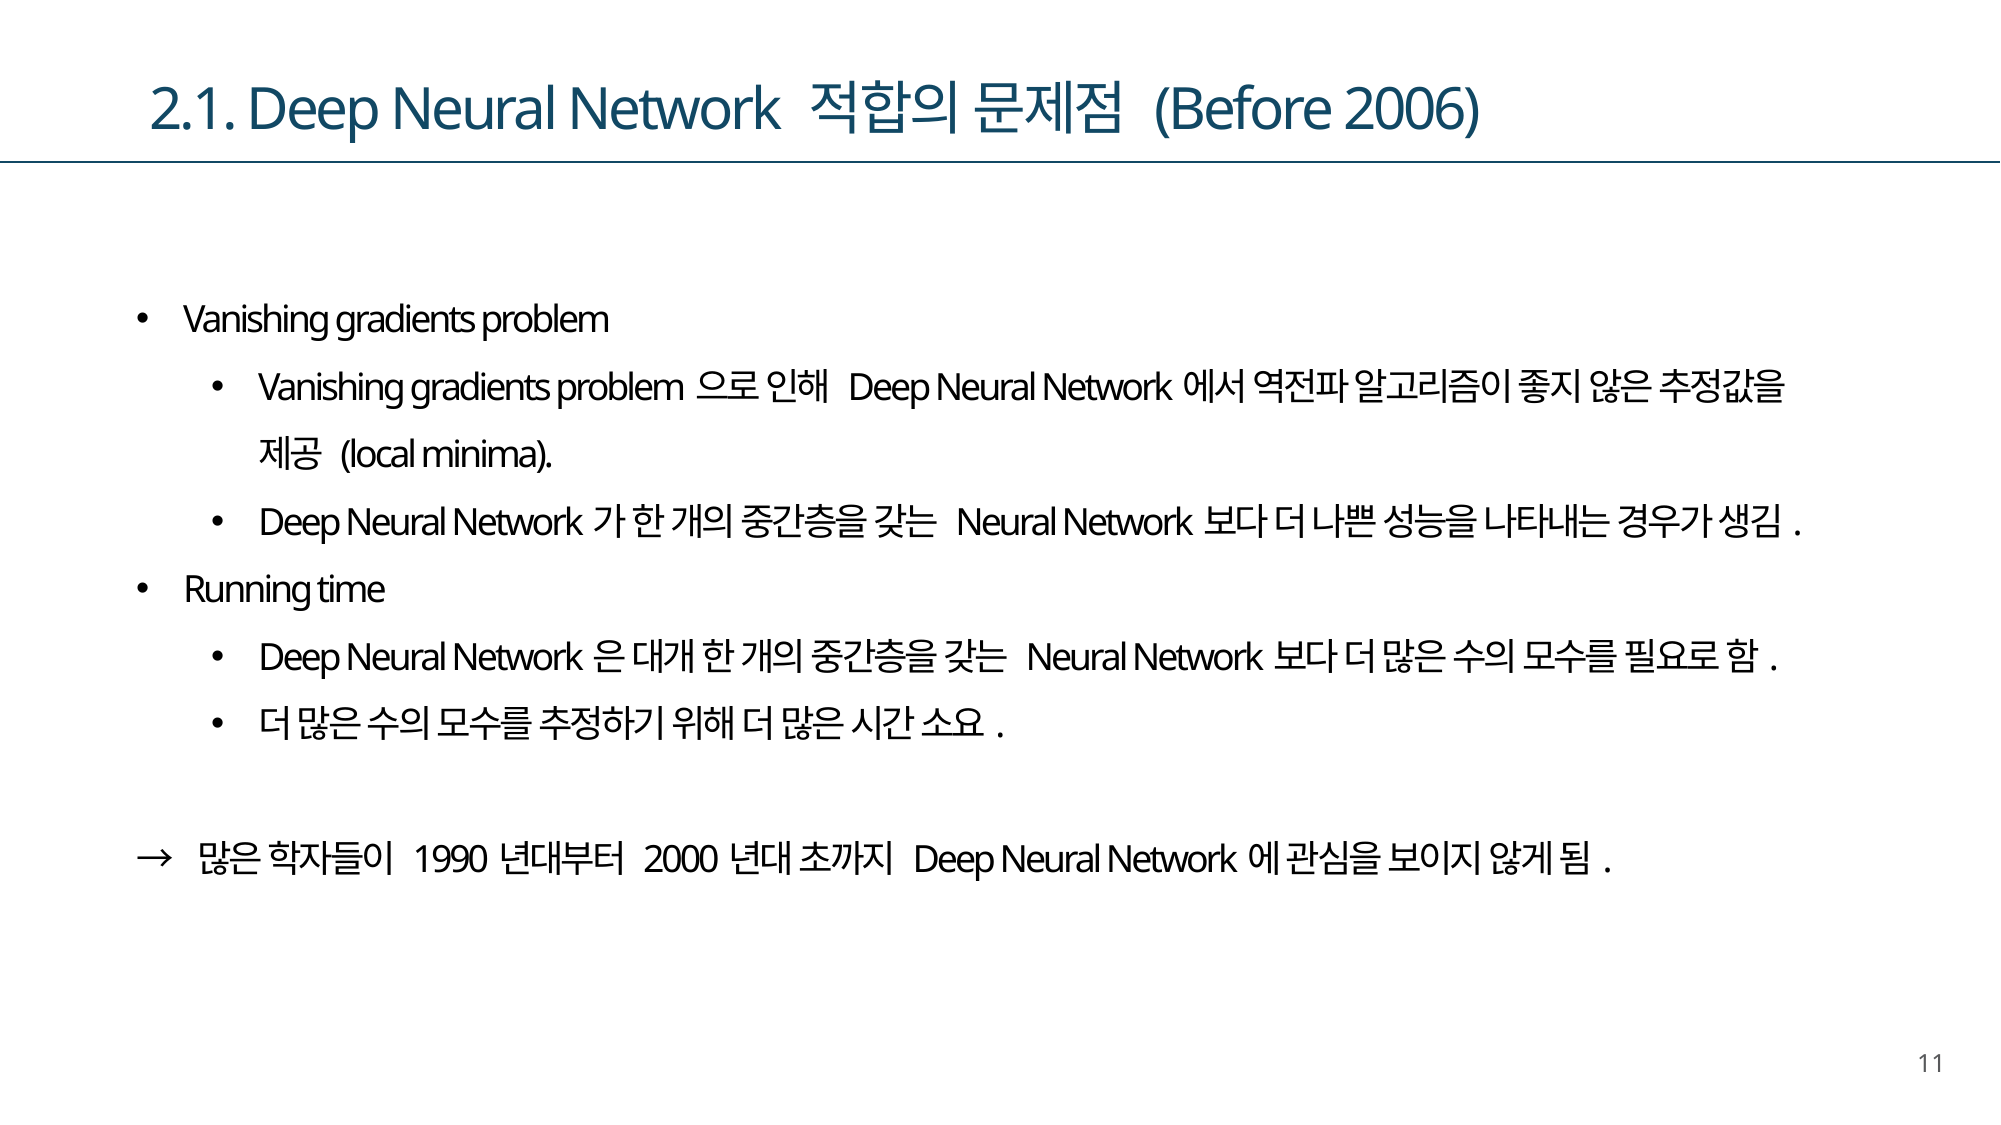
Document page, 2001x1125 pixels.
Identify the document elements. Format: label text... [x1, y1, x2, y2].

text_box Vanishing gradients problem Vanishing gradients problem으로 인해 Deep Neural Network에서 역전파 알고리즘이 좋지 않은 추정값을 제공 (local minima). Deep Neural Network가 한 개의 중간층을 갖는 Neural Network보다 더 나쁜 성능을 나타내는 경우가 생김. Running time Deep Neural Network은 대개 한 개의 중간층을 갖는 Neural Network보다 더 많은 수의 모수를 필요로 함. 더 많은 수의 모수를 추정하기 위해 더 많은 시간 소요. → 많은 학자들이 1990년대부터 2000년대 초까지 Deep Neural Network에 관심을 보이지 않게 됨. [121, 265, 1856, 888]
text_box 2.1. Deep Neural Network 적합의 문제점 (Before 2006) [135, 63, 1497, 149]
